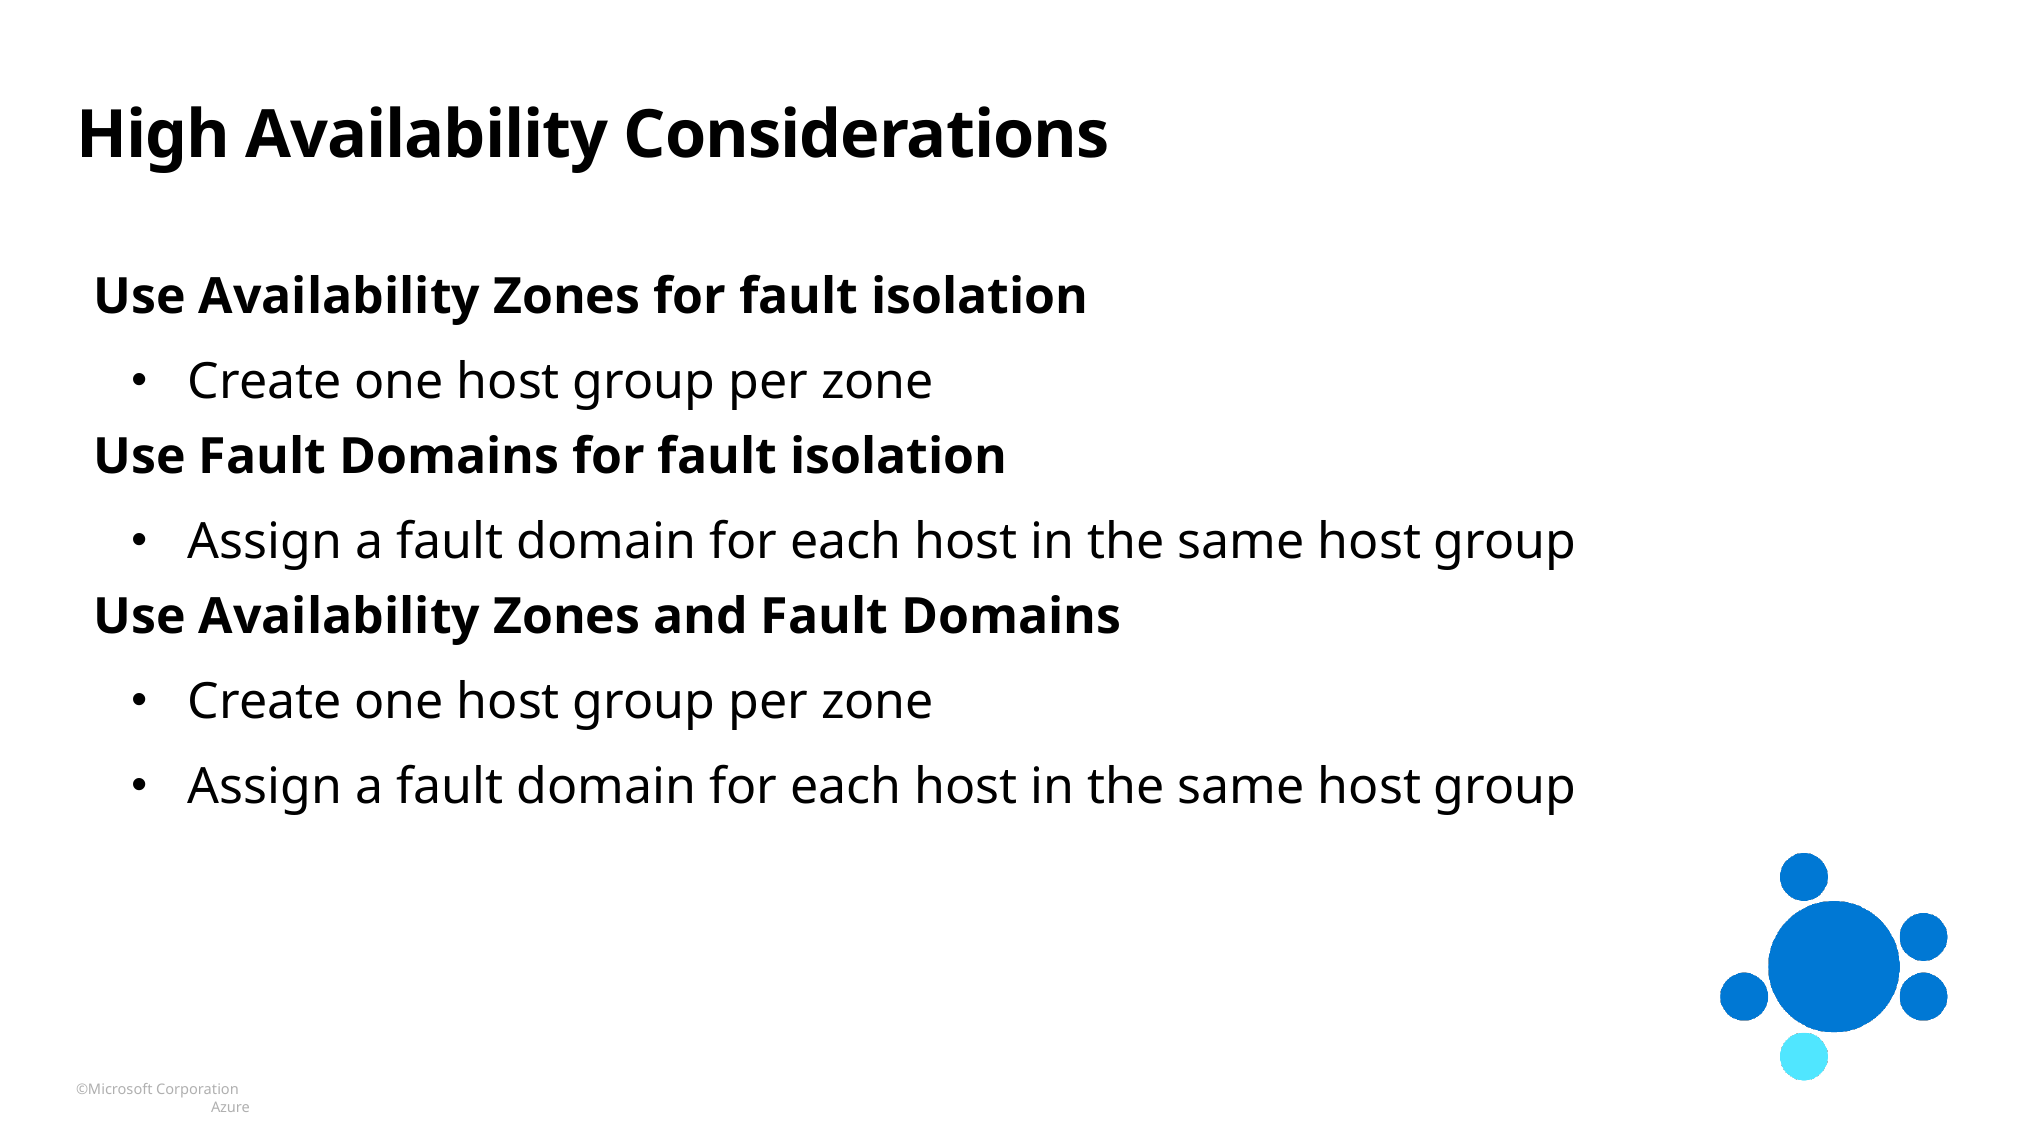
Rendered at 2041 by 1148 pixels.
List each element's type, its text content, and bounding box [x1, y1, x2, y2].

title High Availability Considerations [76, 103, 1969, 172]
list Use Availability Zones for fault isolation Create one host group per zone Use Fault Domains for fault isolation Assign a fault domain for each host in the same host group Use Availability Zones and Fault Domains Create one host group per zone Assign a fault domain for each host in the same host group [93, 273, 1665, 820]
picture [1707, 841, 1959, 1093]
